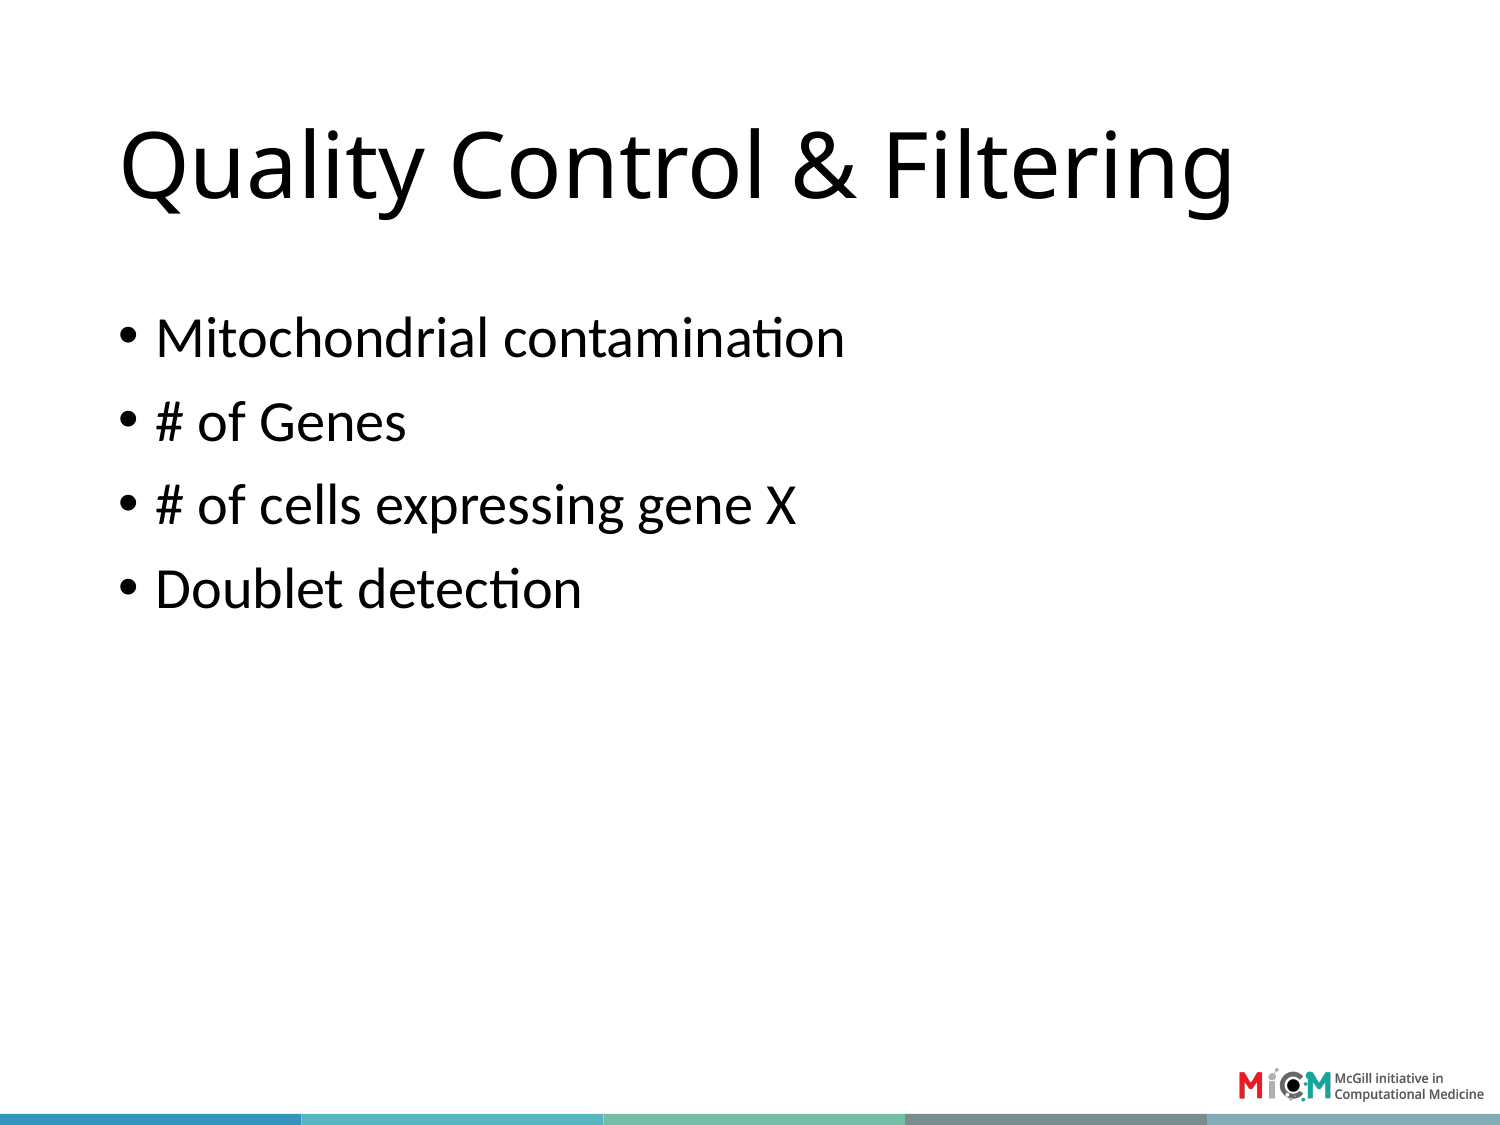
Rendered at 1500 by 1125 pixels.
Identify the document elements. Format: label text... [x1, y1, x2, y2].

picture [1211, 1051, 1500, 1122]
list Mitochondrial contamination # of Genes # of cells expressing gene X Doublet detection [103, 299, 1397, 1014]
title Quality Control & Filtering [103, 59, 1397, 278]
